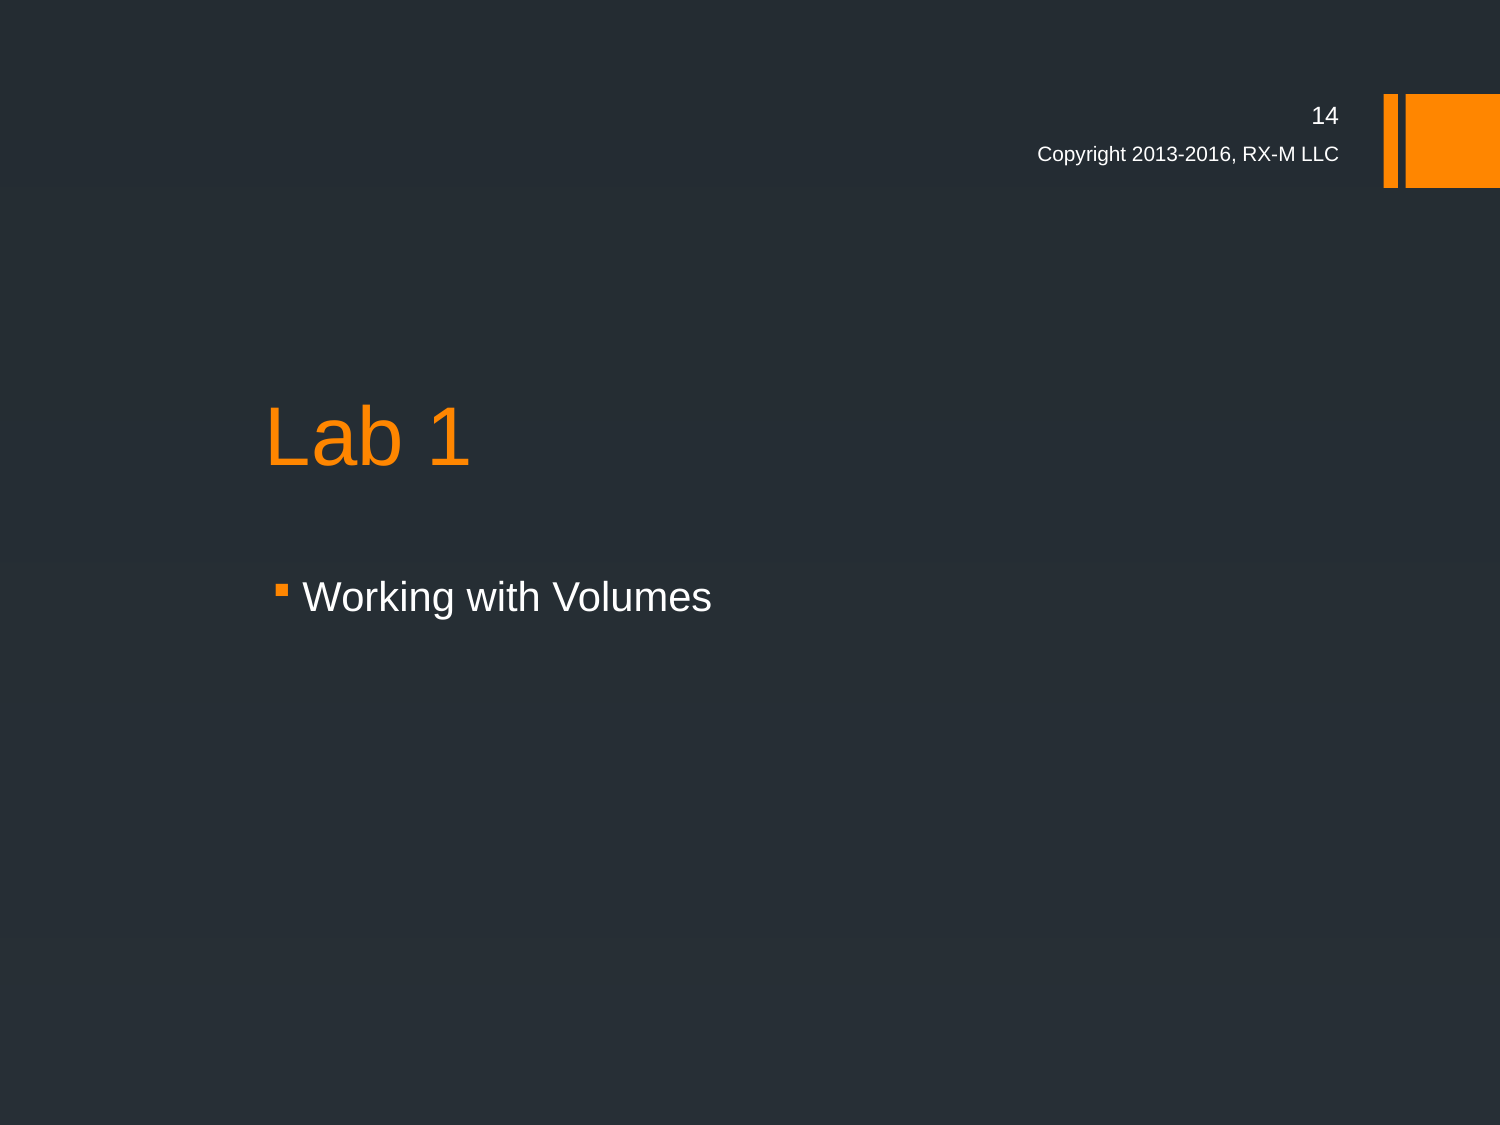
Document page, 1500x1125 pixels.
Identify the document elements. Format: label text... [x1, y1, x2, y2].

list Working with Volumes [249, 562, 1367, 725]
footer Copyright 2013-2016, RX-M LLC [985, 140, 1355, 190]
slide_number 14 [1199, 90, 1355, 140]
title Lab 1 [249, 312, 1115, 490]
